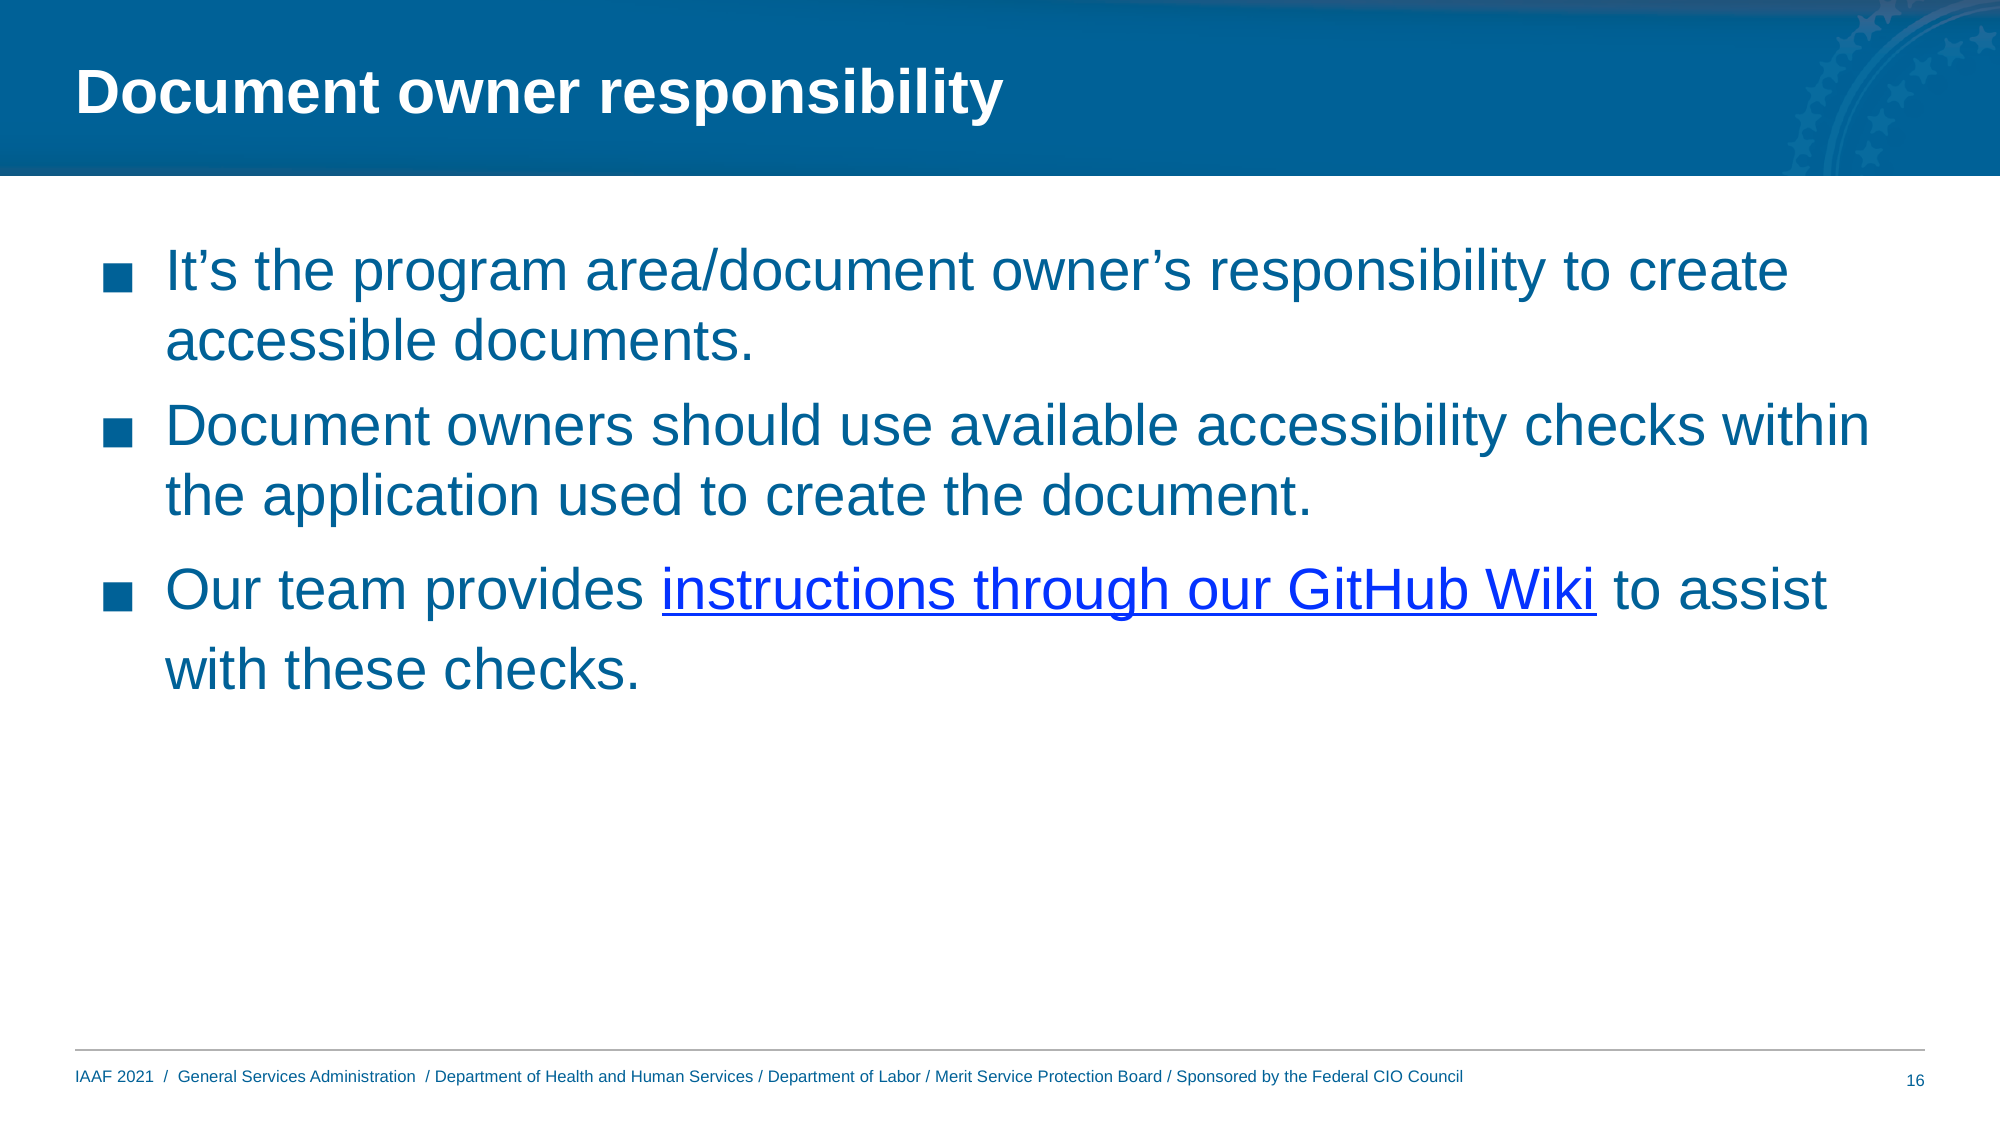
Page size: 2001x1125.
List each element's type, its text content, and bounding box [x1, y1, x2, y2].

slide_number 16 [1880, 1065, 1925, 1095]
title Document owner responsibility [75, 52, 1800, 128]
picture [0, 0, 2000, 176]
list It’s the program area/document owner’s responsibility to create accessible documents. Document owners should use available accessibility checks within the application used to create the document. Our team provides instructions through our GitHub Wiki to assist with these checks. [75, 224, 1925, 1035]
picture [0, 168, 666, 176]
